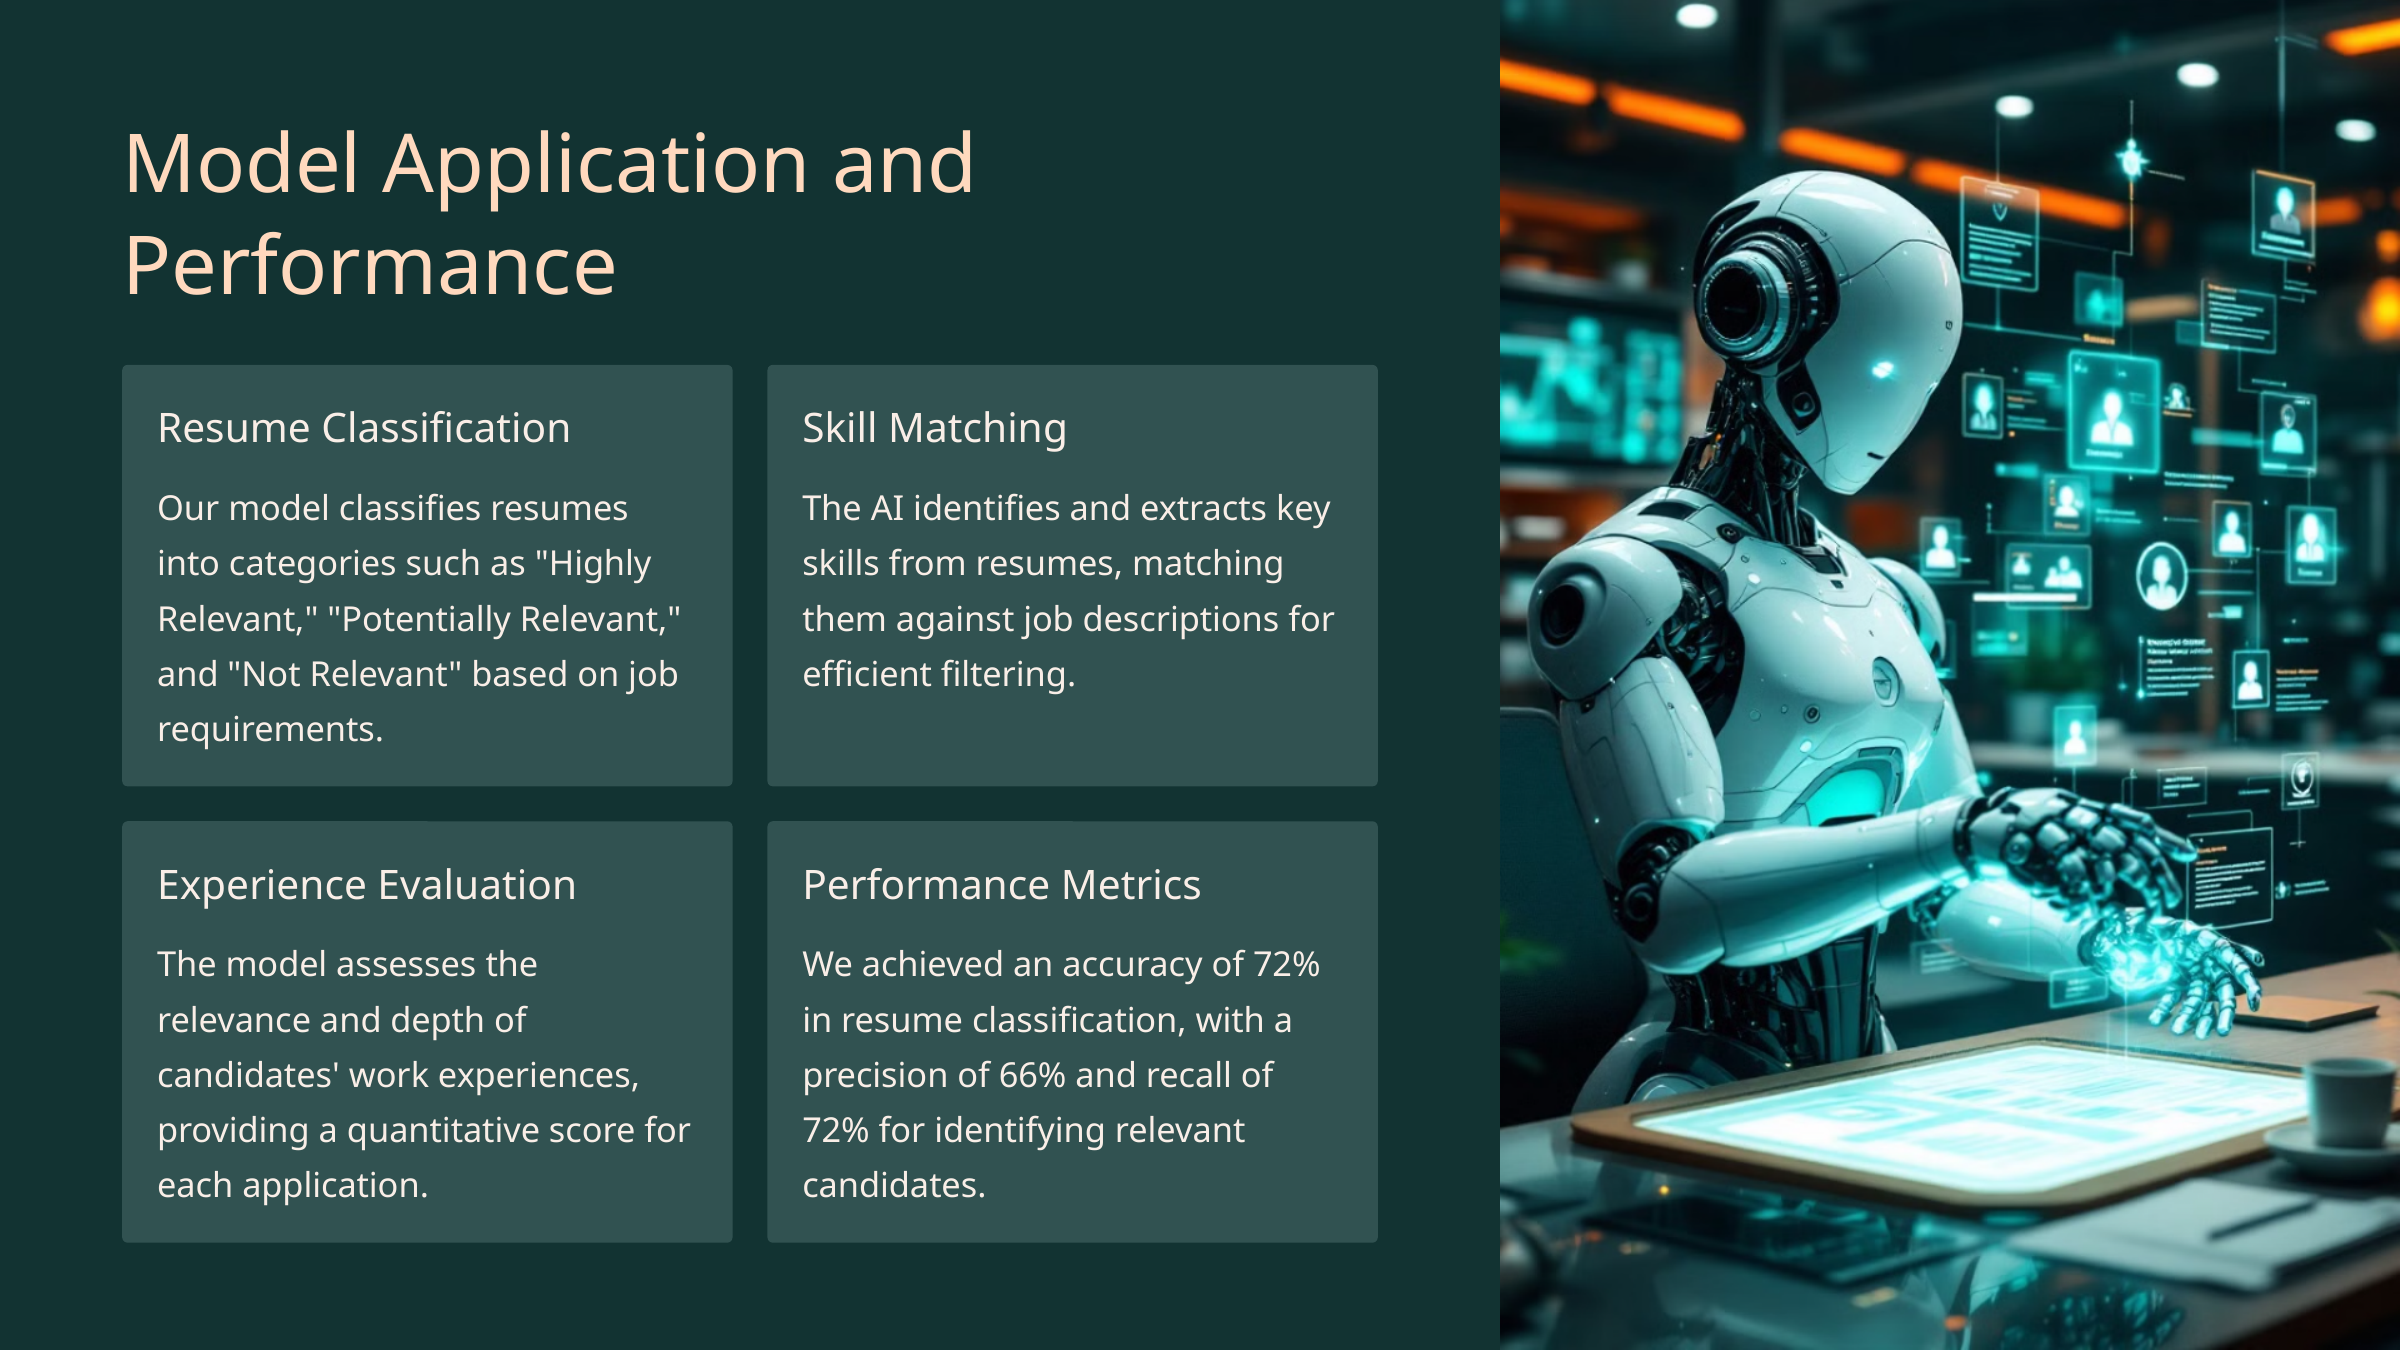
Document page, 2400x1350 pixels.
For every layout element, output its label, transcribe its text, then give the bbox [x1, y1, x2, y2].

text_box Our model classifies resumes into categories such as "Highly Relevant," "Potentially Relevant," and "Not Relevant" based on job requirements. [157, 472, 698, 752]
text_box Experience Evaluation [157, 856, 570, 908]
text_box Performance Metrics [802, 856, 1214, 908]
text_box [767, 364, 1378, 787]
text_box [122, 821, 733, 1243]
text_box Resume Classification [157, 399, 568, 452]
text_box The model assesses the relevance and depth of candidates' work experiences, providing a quantitative score for each application. [157, 928, 698, 1208]
text_box We achieved an accuracy of 72% in resume classification, with a precision of 66% and recall of 72% for identifying relevant candidates. [802, 928, 1343, 1208]
text_box Skill Matching [802, 399, 1214, 452]
text_box The AI identifies and extracts key skills from resumes, matching them against job descriptions for efficient filtering. [802, 472, 1343, 696]
text_box [122, 364, 733, 787]
text_box Model Application and Performance [122, 107, 1378, 313]
picture [1499, 0, 2400, 1350]
text_box [767, 821, 1378, 1243]
